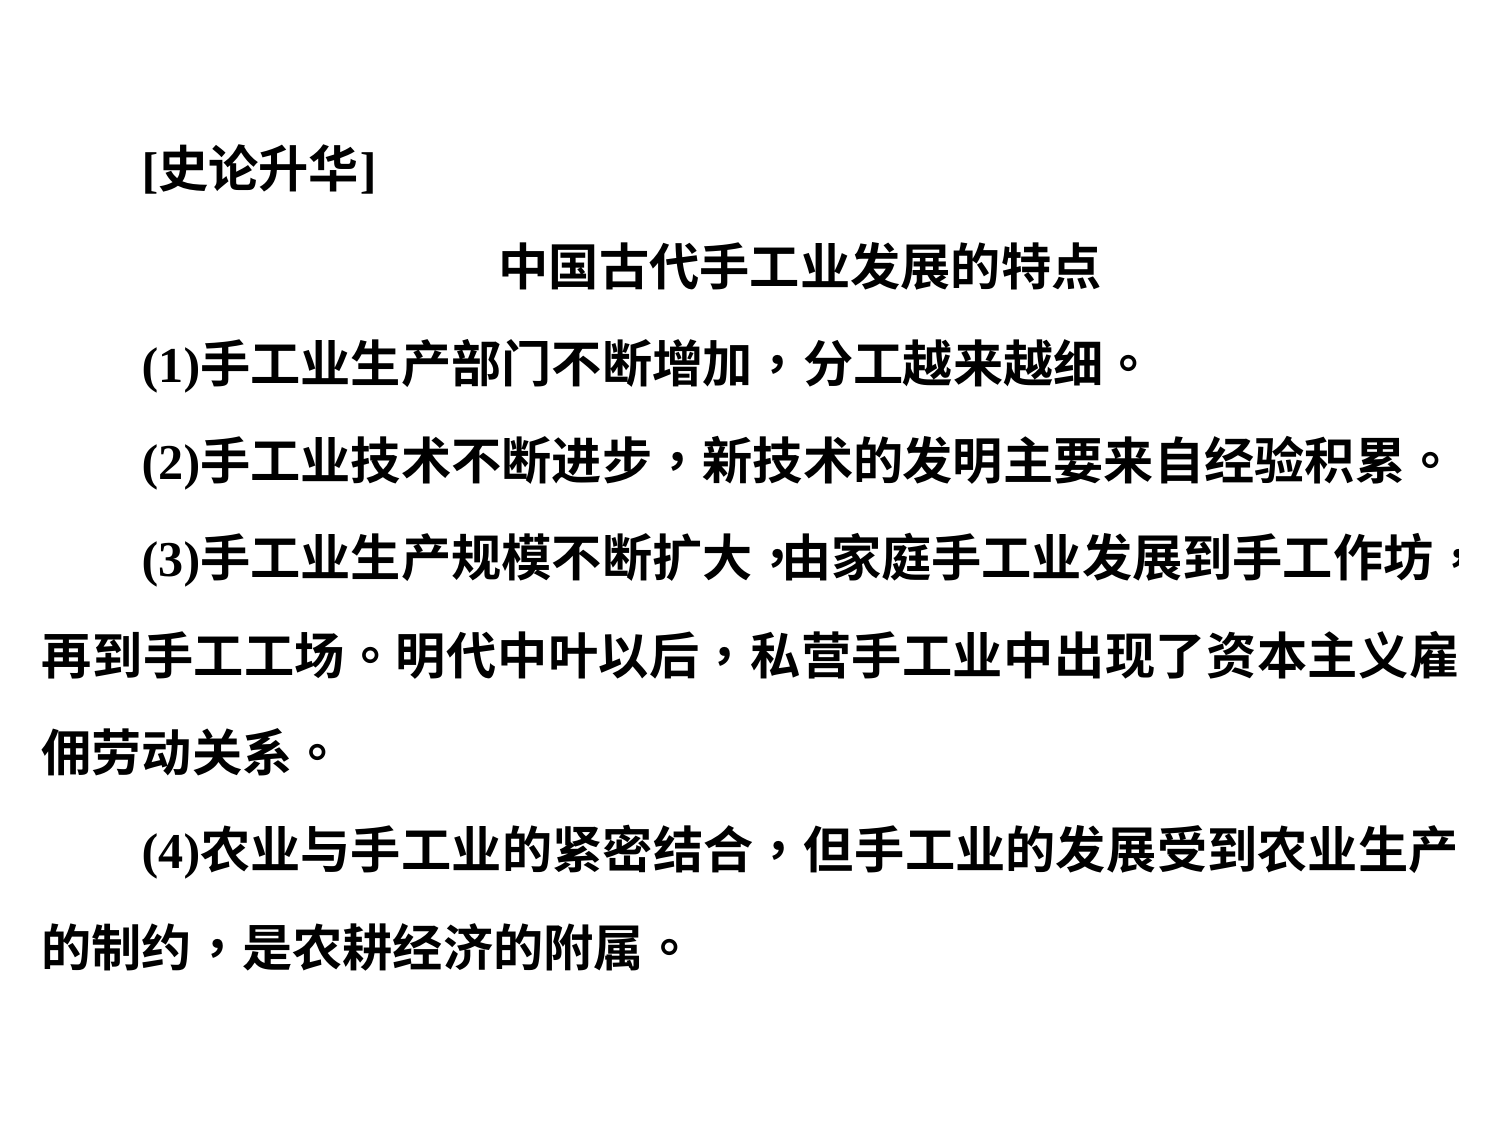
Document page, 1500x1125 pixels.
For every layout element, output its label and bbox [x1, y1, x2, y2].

text_box [41, 137, 1459, 1013]
